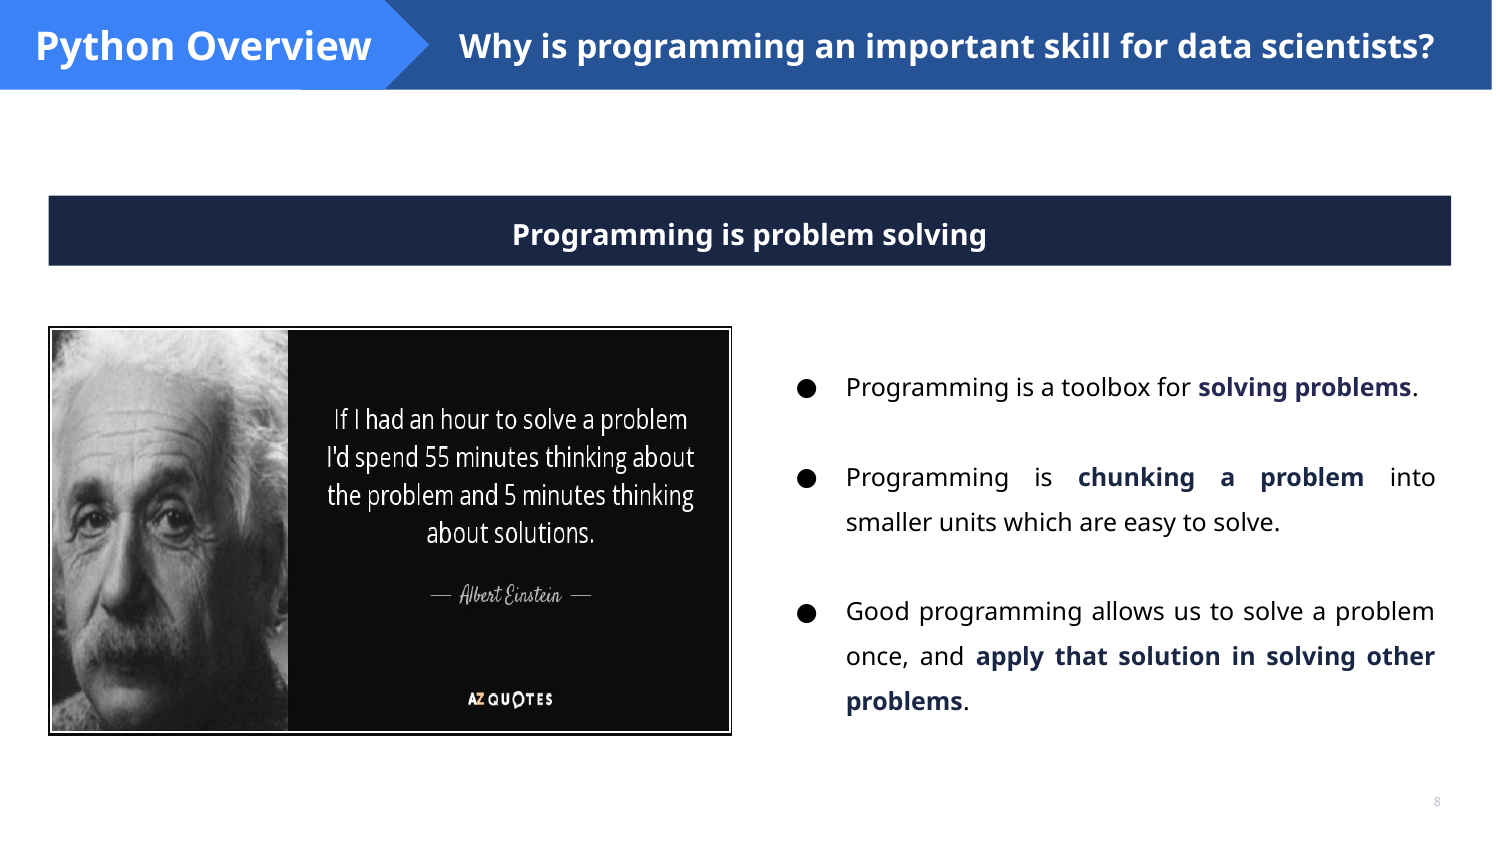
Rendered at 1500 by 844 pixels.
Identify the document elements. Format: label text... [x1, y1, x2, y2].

picture [48, 326, 733, 736]
text_box Python Overview [0, 0, 430, 90]
text_box Programming is problem solving [48, 195, 1452, 266]
text_box Why is programming an important skill for data scientists? [385, 0, 1492, 90]
text_box Programming is a toolbox for solving problems. Programming is chunking a problem into smaller units which are easy to solve. Good programming allows us to solve a problem once, and apply that solution in solving other problems. [755, 341, 1452, 731]
